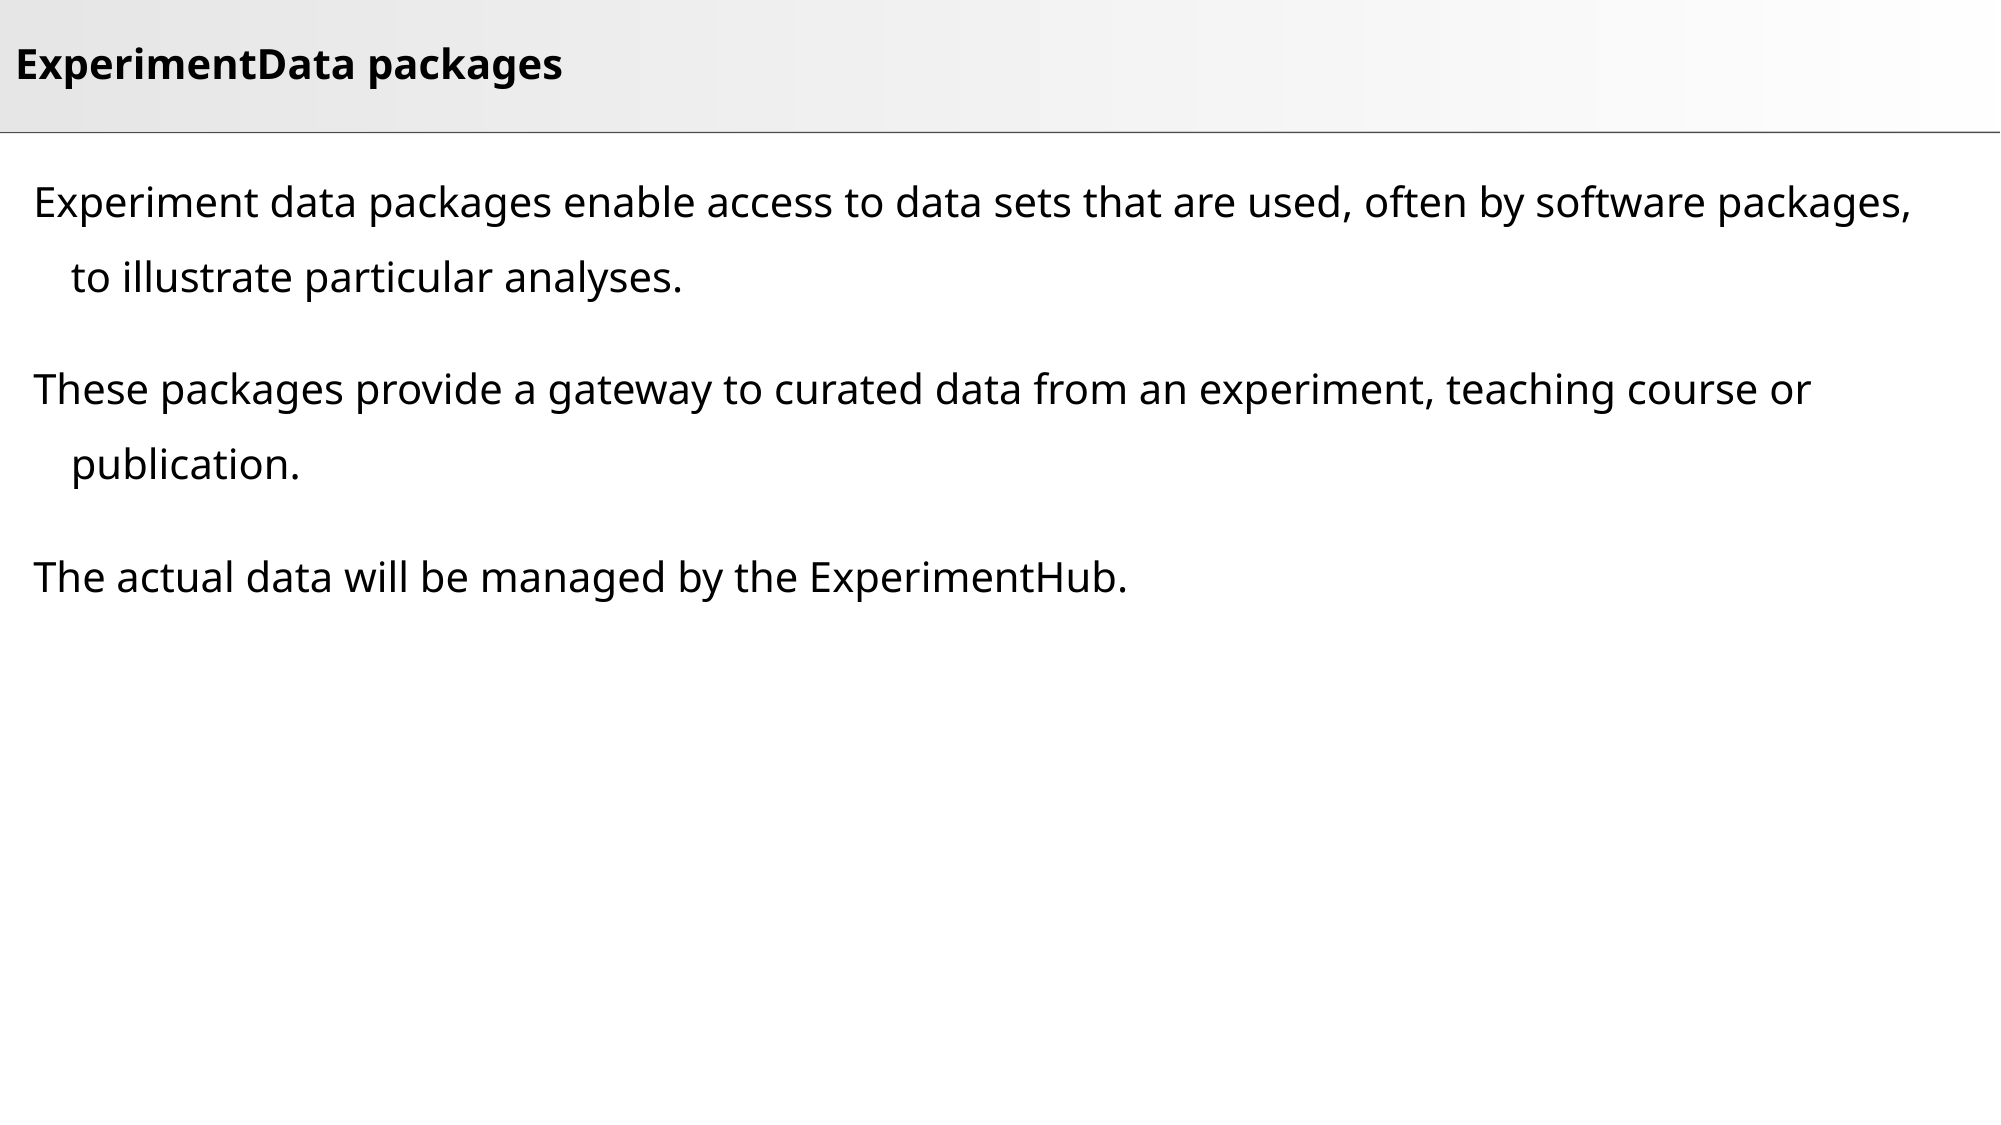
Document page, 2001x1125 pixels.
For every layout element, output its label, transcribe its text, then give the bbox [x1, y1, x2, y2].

list Experiment data packages enable access to data sets that are used, often by software packages, to illustrate particular analyses. These packages provide a gateway to curated data from an experiment, teaching course or publication. The actual data will be managed by the ExperimentHub. [18, 143, 1975, 1049]
title ExperimentData packages [0, 0, 2000, 132]
